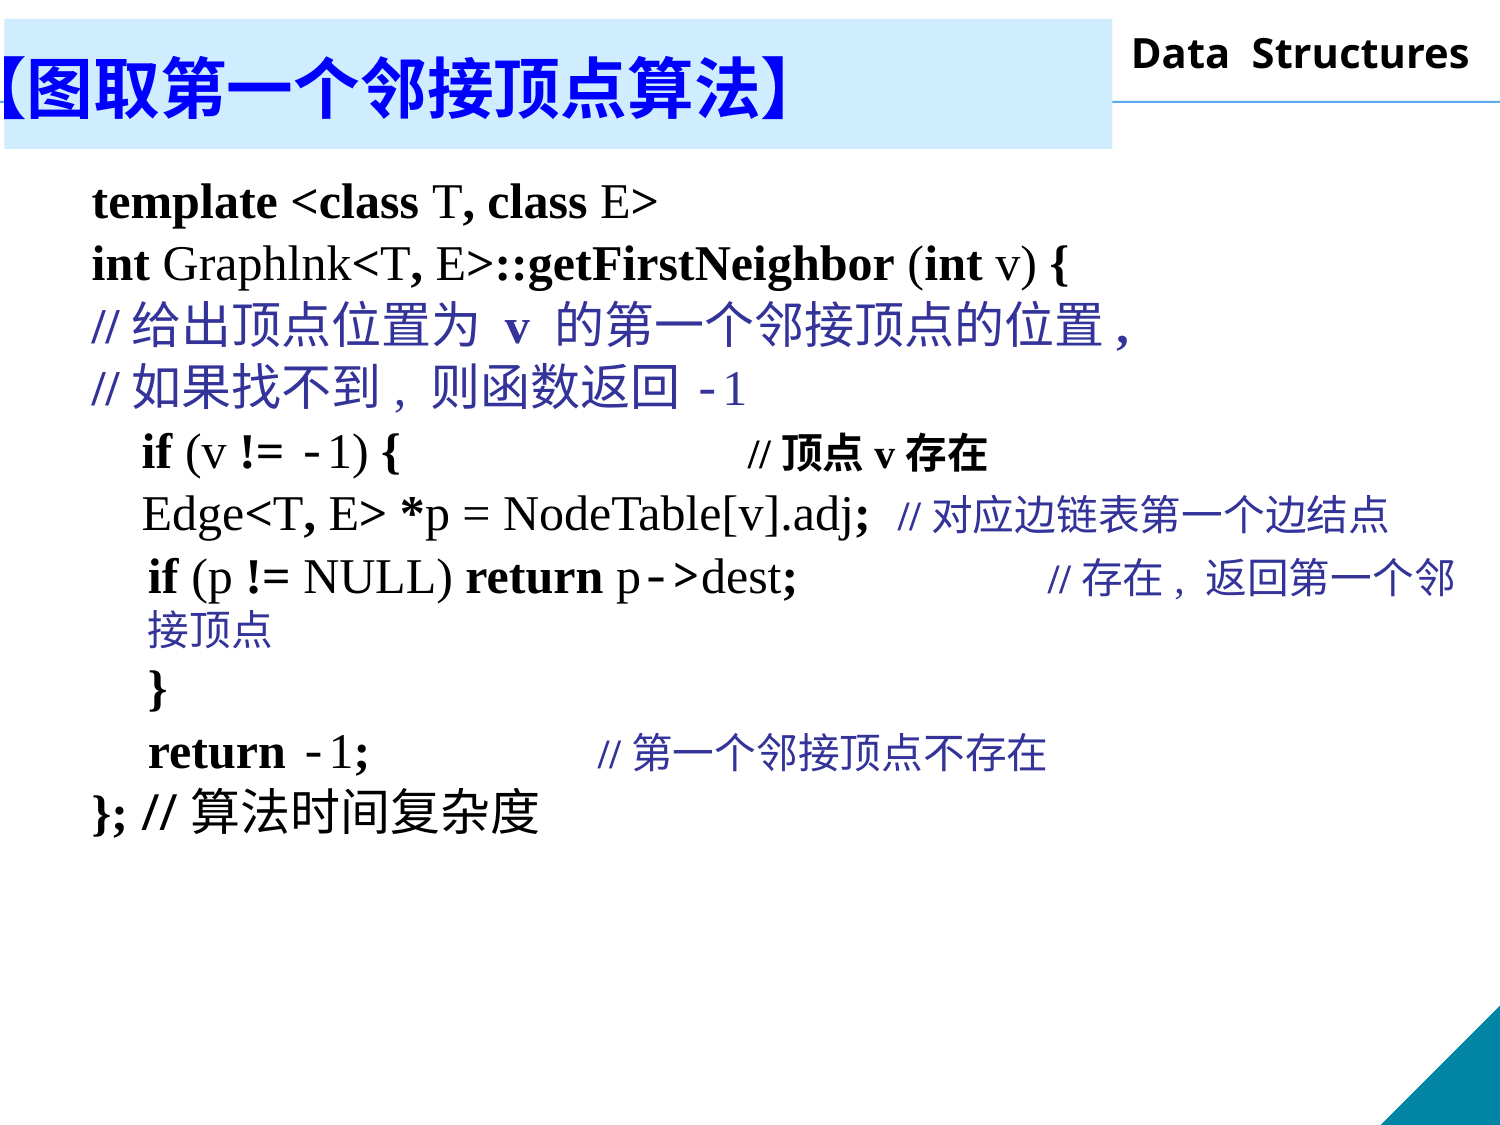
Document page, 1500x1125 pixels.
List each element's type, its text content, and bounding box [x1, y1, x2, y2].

text_box 【图取第一个邻接顶点算法】 [0, 54, 955, 134]
list template <class T, class E> int Graphlnk<T, E>::getFirstNeighbor (int v) { //给出顶点位置为 v 的第一个邻接顶点的位置, //如果找不到, 则函数返回-1 if (v != -1) { //顶点v存在 Edge<T, E> *p = NodeTable[v].adj; //对应边链表第一个边结点 if (p != NULL) return p->dest; //存在, 返回第一个邻接顶点 } return -1; //第一个邻接顶点不存在 }; //算法时间复杂度 [76, 160, 1500, 1089]
